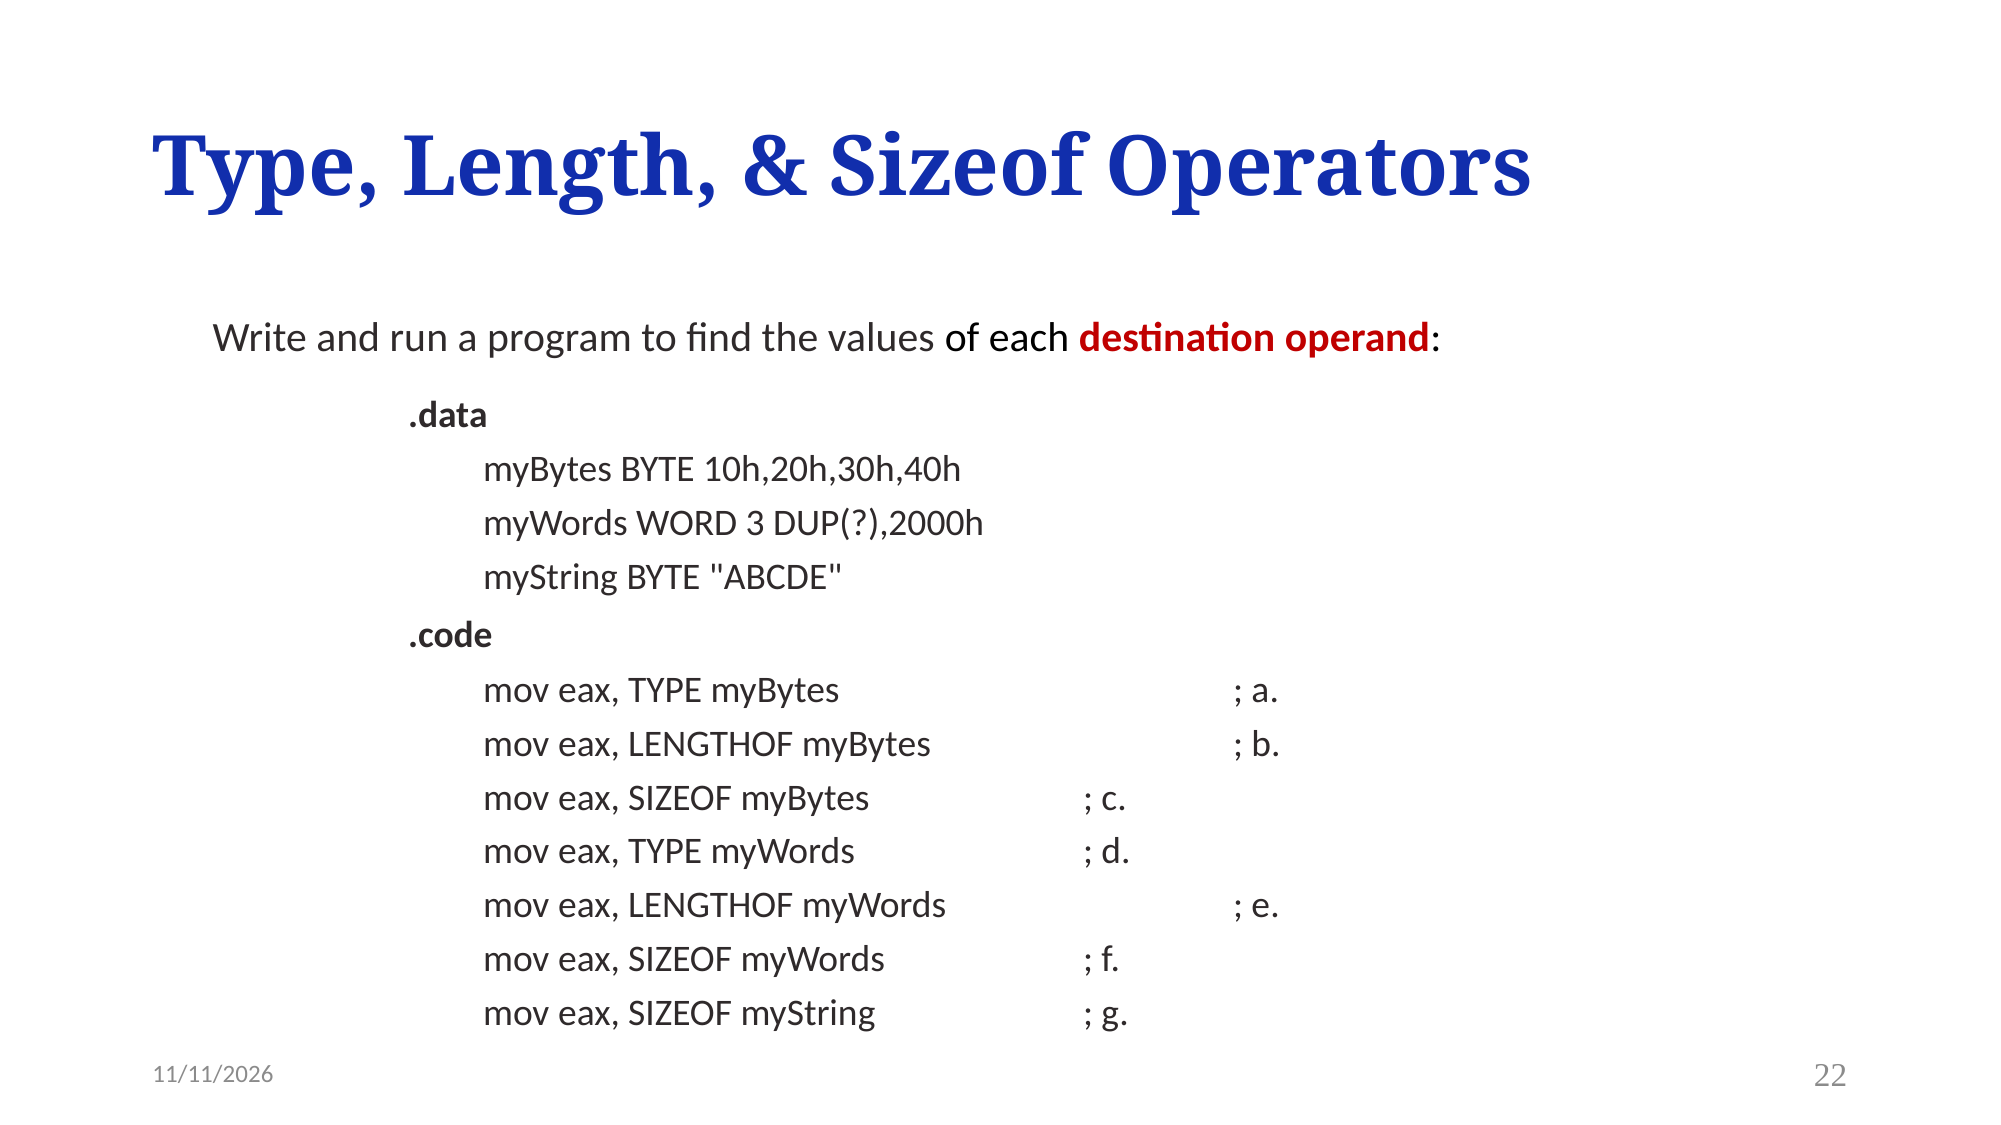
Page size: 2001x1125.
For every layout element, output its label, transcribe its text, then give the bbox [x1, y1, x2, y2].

text_box Write and run a program to find the values of each destination operand: [198, 302, 1830, 368]
slide_number 22 [1412, 1042, 1863, 1103]
text_box .data myBytes BYTE 10h,20h,30h,40h myWords WORD 3 DUP(?),2000h myString BYTE "ABCDE" .code mov eax, TYPE myBytes ; a. mov eax, LENGTHOF myBytes ; b. mov eax, SIZEOF myBytes ; c. mov eax, TYPE myWords ; d. mov eax, LENGTHOF myWords ; e. mov eax, SIZEOF myWords ; f. mov eax, SIZEOF myString ; g. [393, 369, 1709, 1041]
title Type, Length, & Sizeof Operators [137, 59, 1863, 278]
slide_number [137, 1042, 588, 1103]
